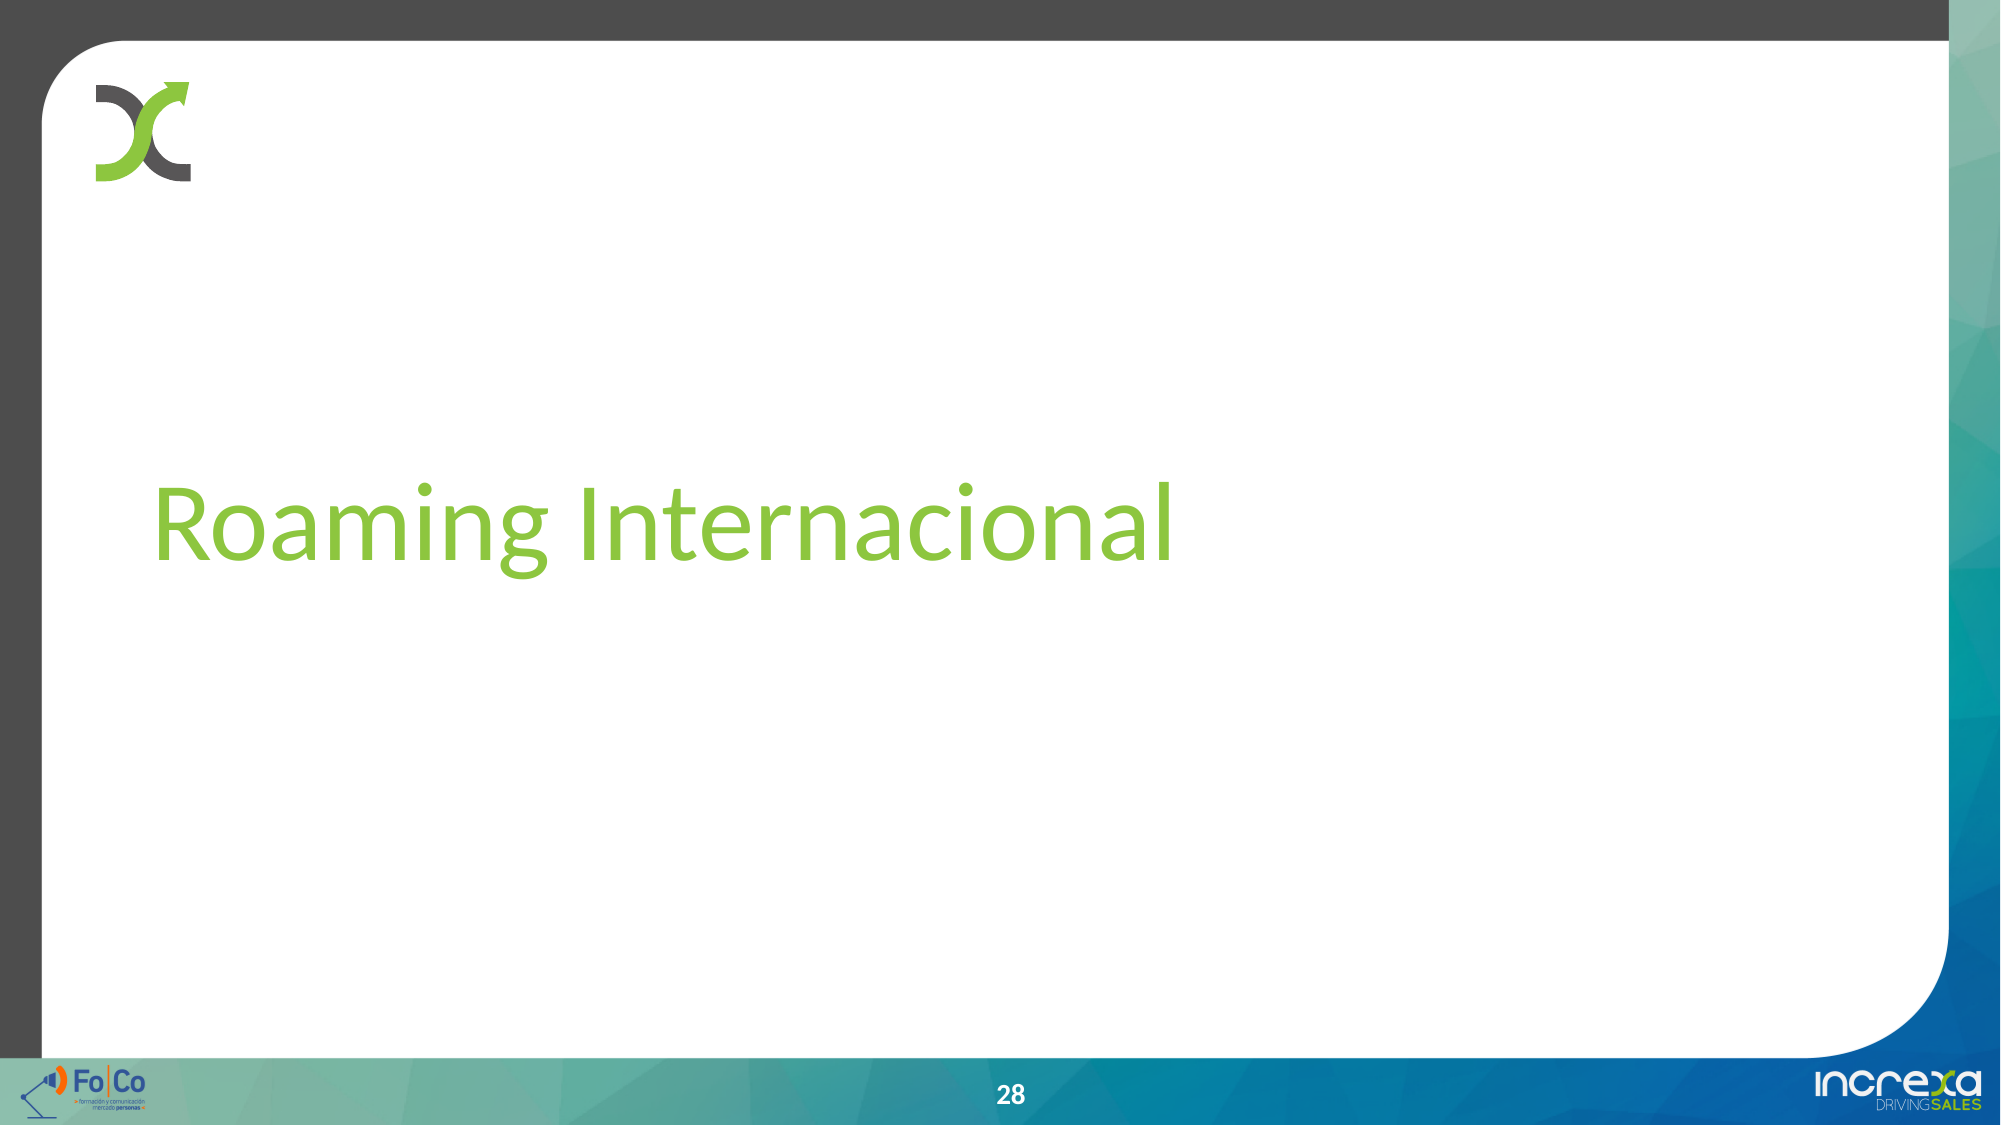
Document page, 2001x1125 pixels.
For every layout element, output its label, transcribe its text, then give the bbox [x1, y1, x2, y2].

slide_number 28 [955, 1062, 1041, 1123]
title Roaming Internacional [135, 404, 1861, 643]
picture [0, 0, 2001, 1125]
